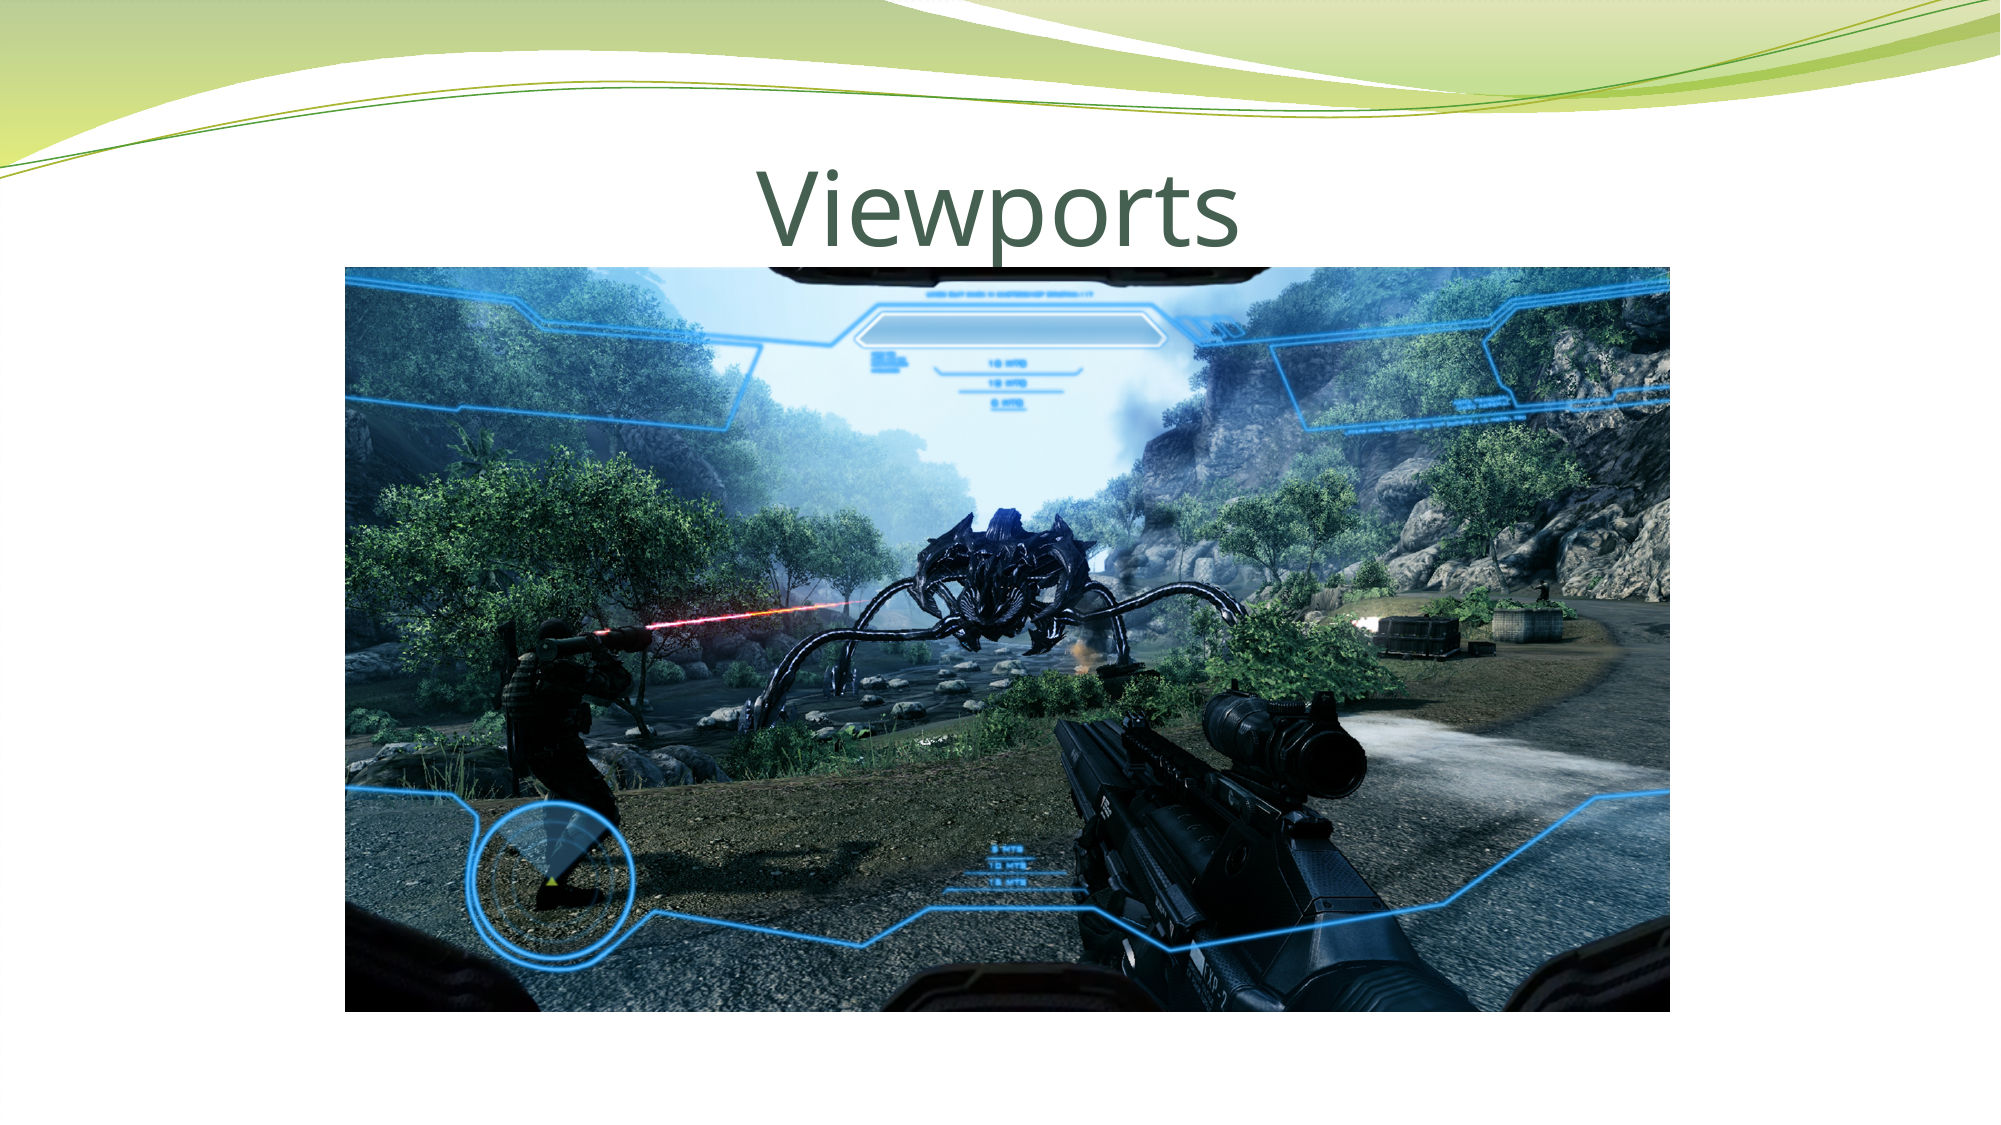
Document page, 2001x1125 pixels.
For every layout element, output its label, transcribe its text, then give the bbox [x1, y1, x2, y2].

title Viewports [99, 115, 1900, 268]
picture [345, 267, 1670, 1012]
